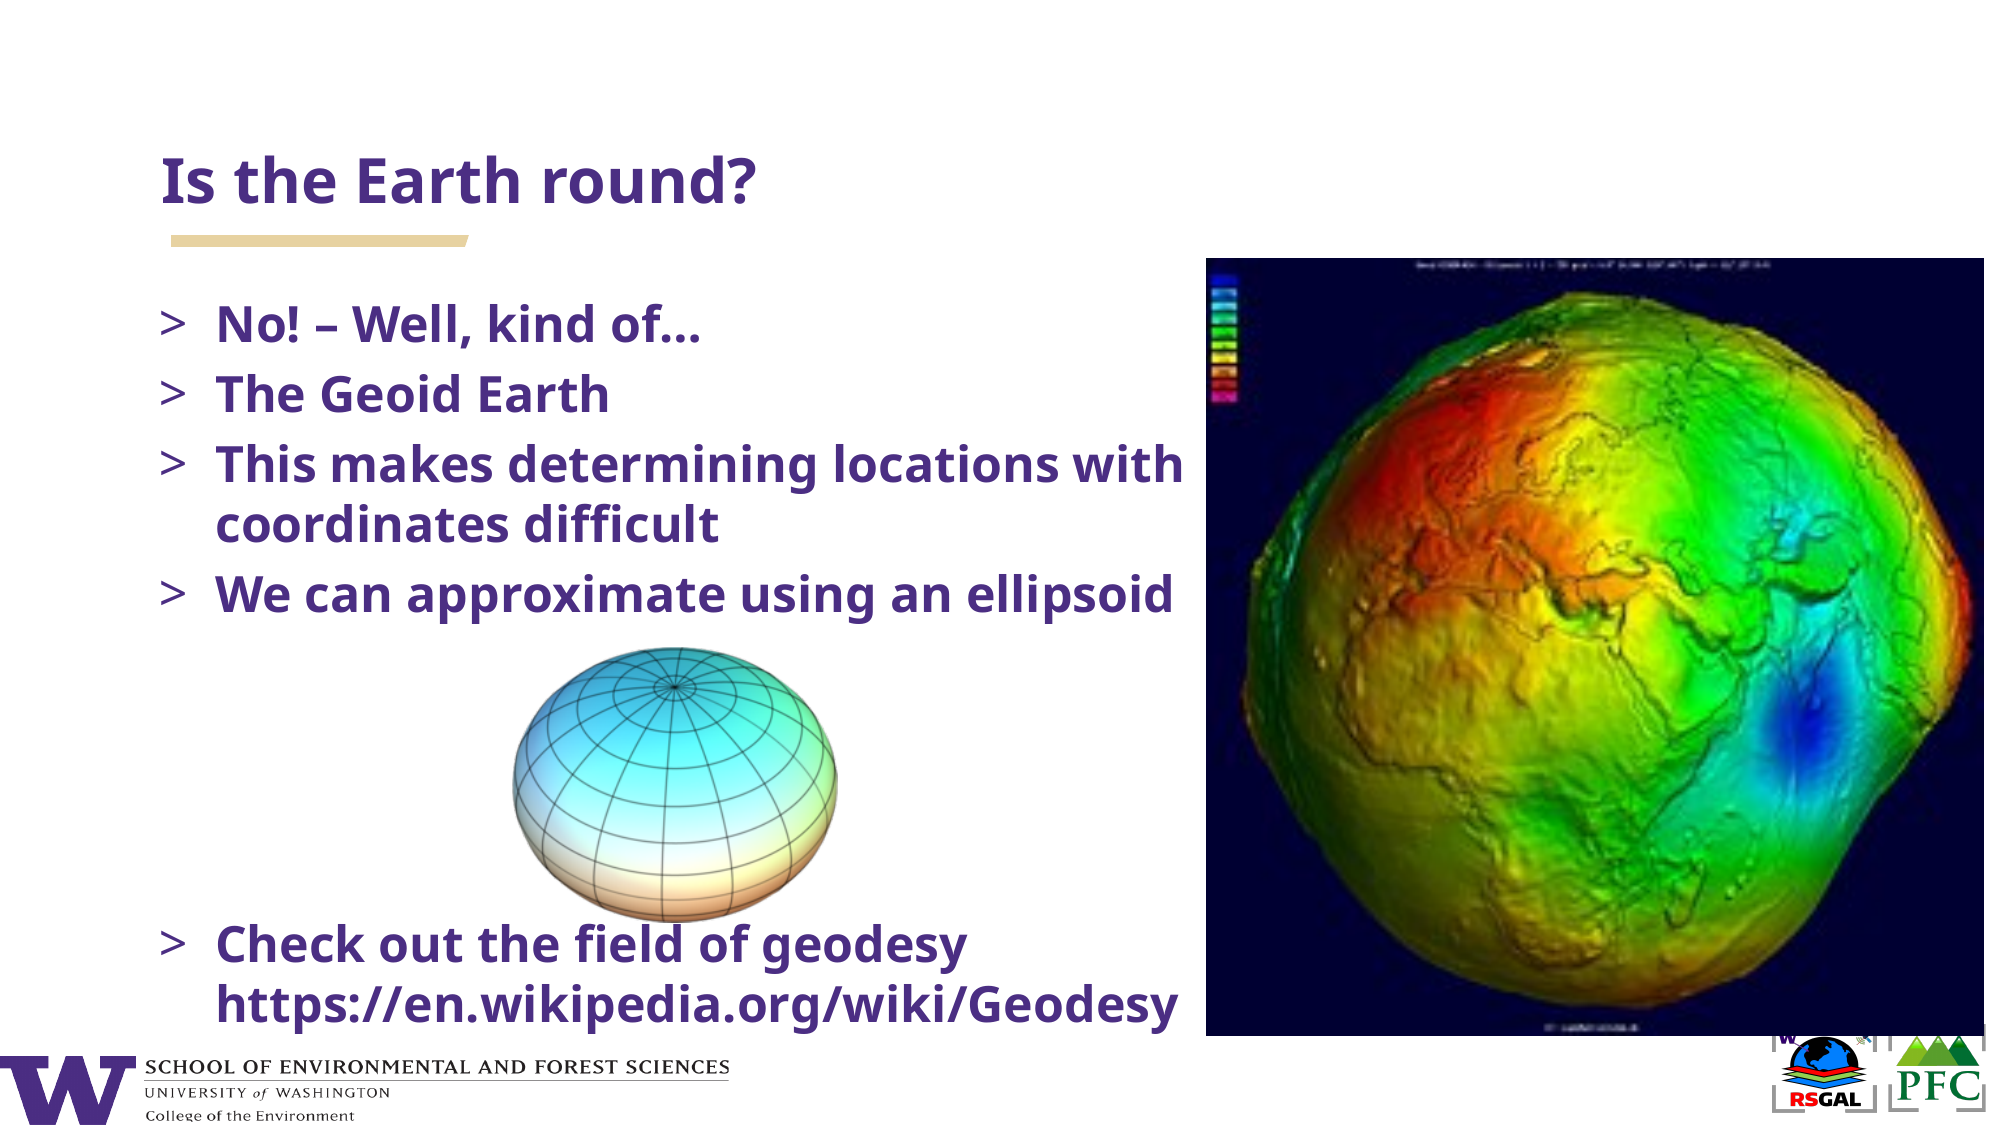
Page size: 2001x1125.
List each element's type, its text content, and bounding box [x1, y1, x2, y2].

picture [0, 1056, 136, 1125]
picture [171, 235, 469, 247]
list No! – Well, kind of… The Geoid Earth This makes determining locations with coordinates difficult We can approximate using an ellipsoid Check out the field of geodesy https://en.wikipedia.org/wiki/Geodesy [144, 284, 1201, 944]
picture [512, 647, 839, 924]
picture [1206, 258, 1986, 1121]
title Is the Earth round? [146, 60, 1937, 224]
